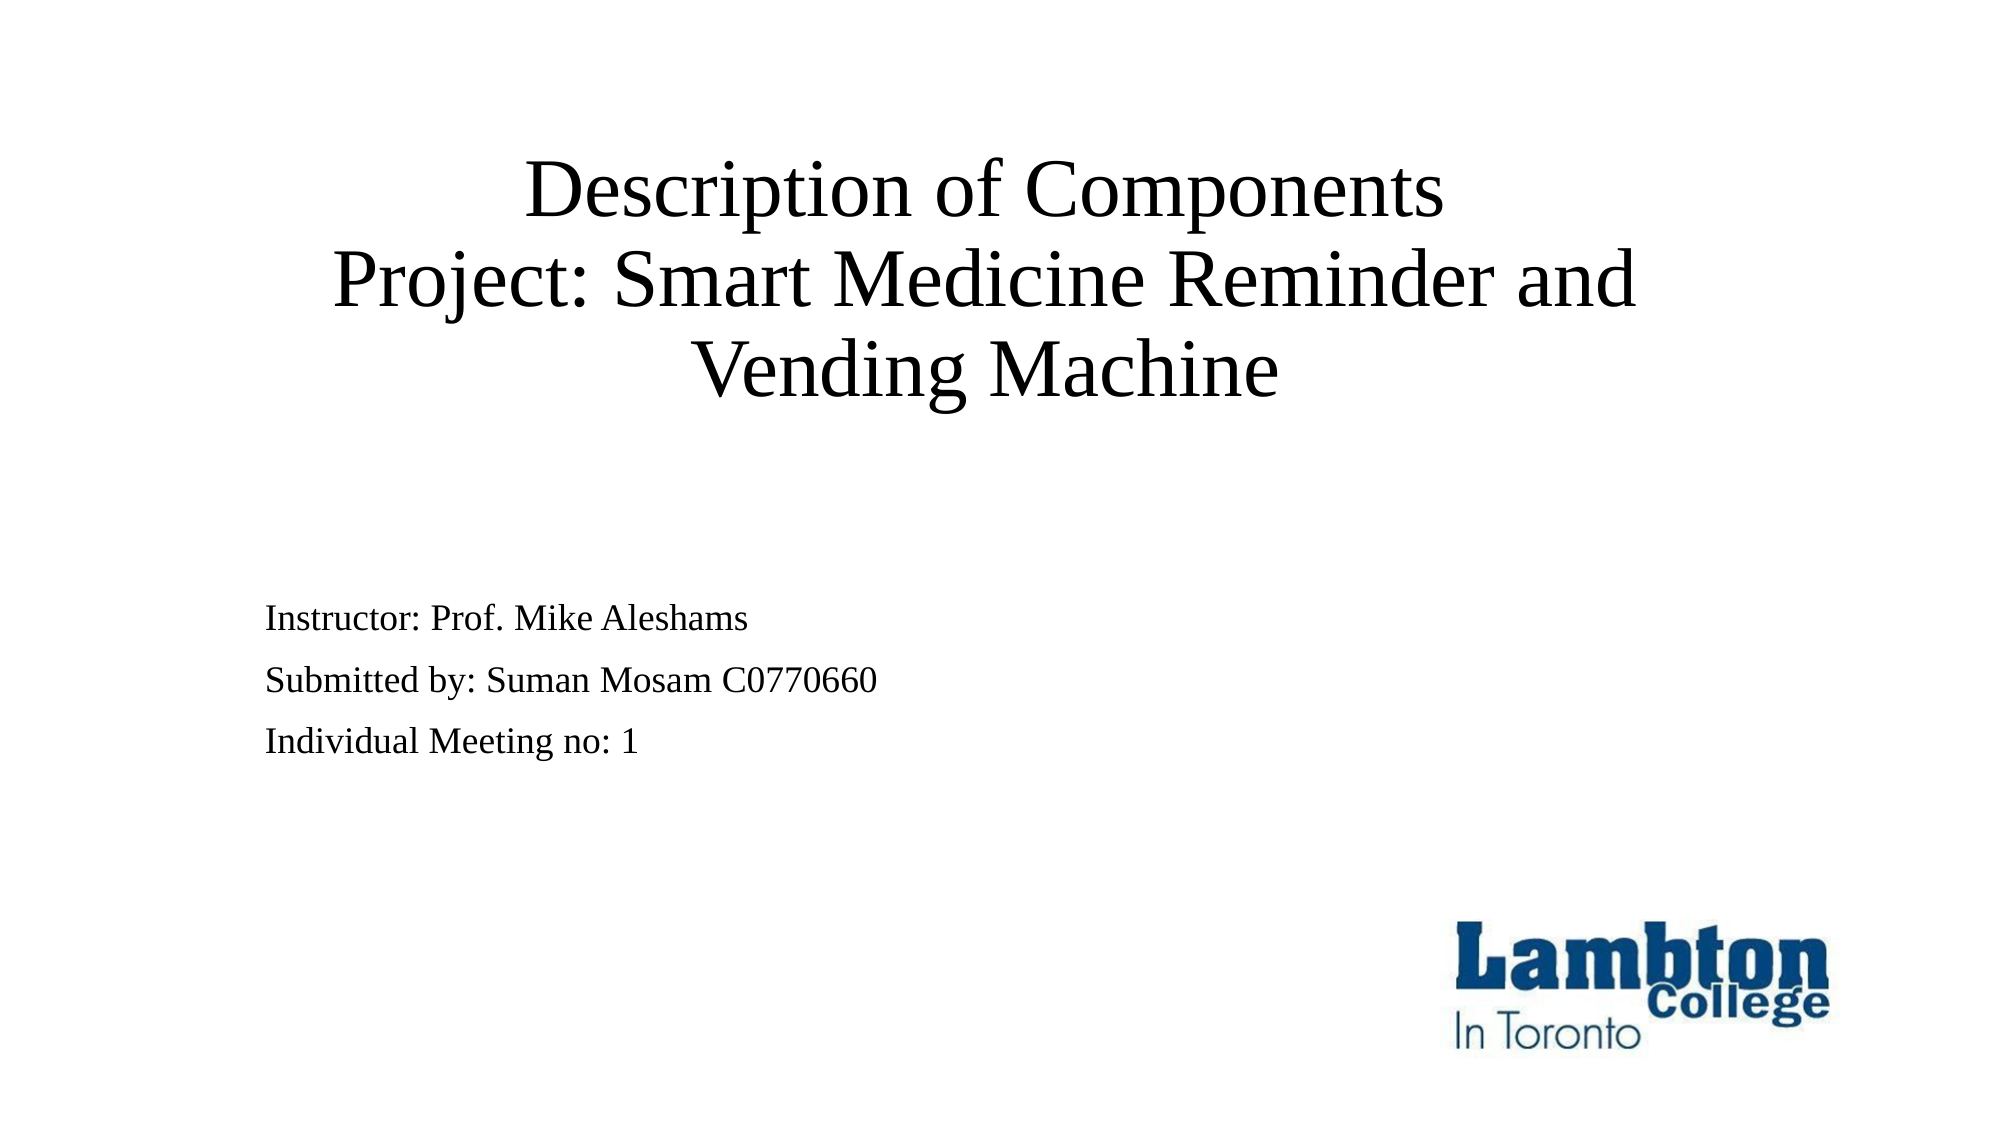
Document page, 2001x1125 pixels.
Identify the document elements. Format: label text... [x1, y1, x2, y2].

picture [1440, 902, 1847, 1064]
subtitle Instructor: Prof. Mike Aleshams Submitted by: Suman Mosam C0770660 Individual Meeting no: 1 [249, 590, 1750, 863]
title Description of Components Project: Smart Medicine Reminder and Vending Machine [221, 51, 1750, 423]
